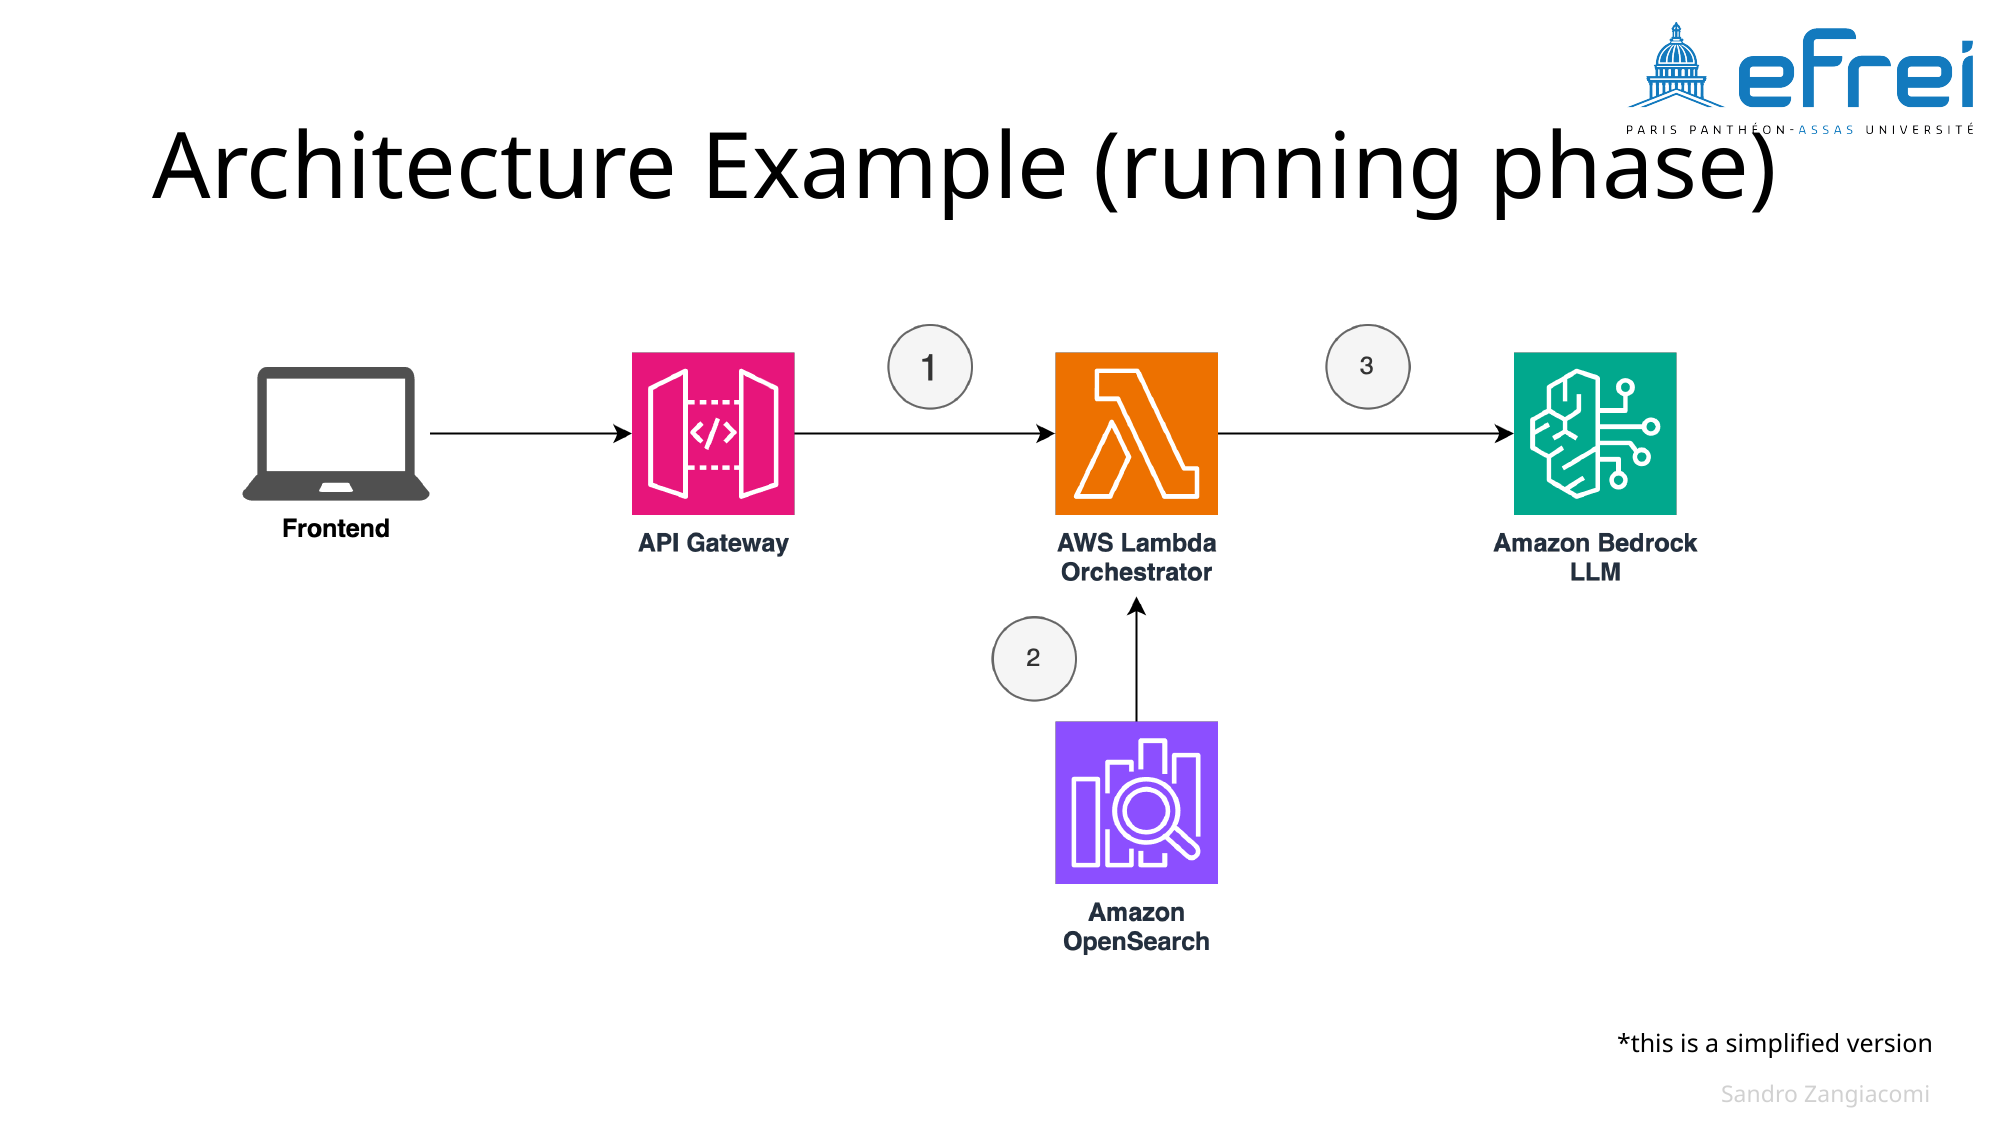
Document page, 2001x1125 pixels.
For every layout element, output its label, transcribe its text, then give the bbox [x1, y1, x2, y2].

picture [219, 303, 1717, 982]
title Architecture Example (running phase) [137, 59, 1863, 278]
text_box *this is a simplified version [1602, 1019, 1949, 1065]
picture [1627, 22, 1973, 134]
